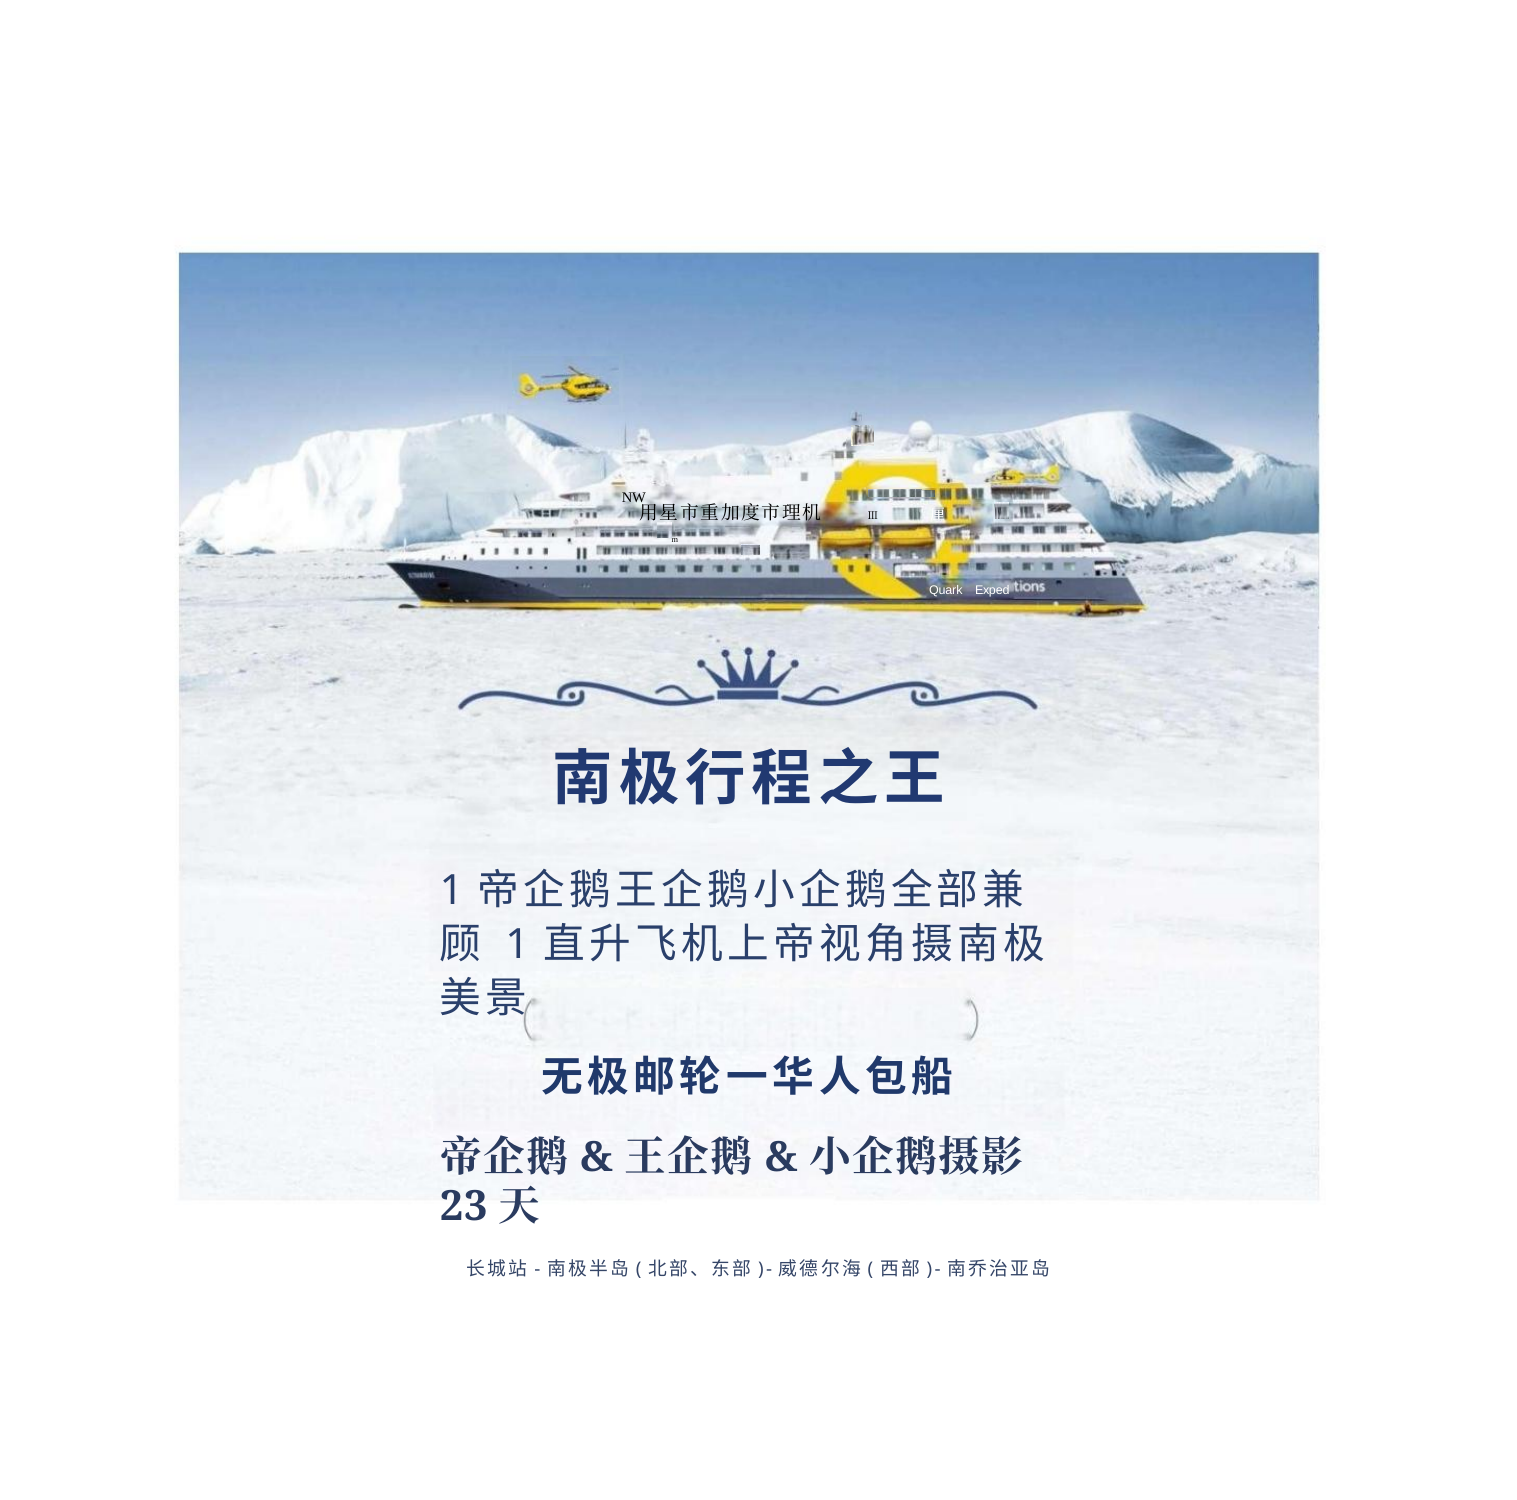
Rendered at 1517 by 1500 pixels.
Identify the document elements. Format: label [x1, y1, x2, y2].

picture [8, 187, 1509, 1313]
